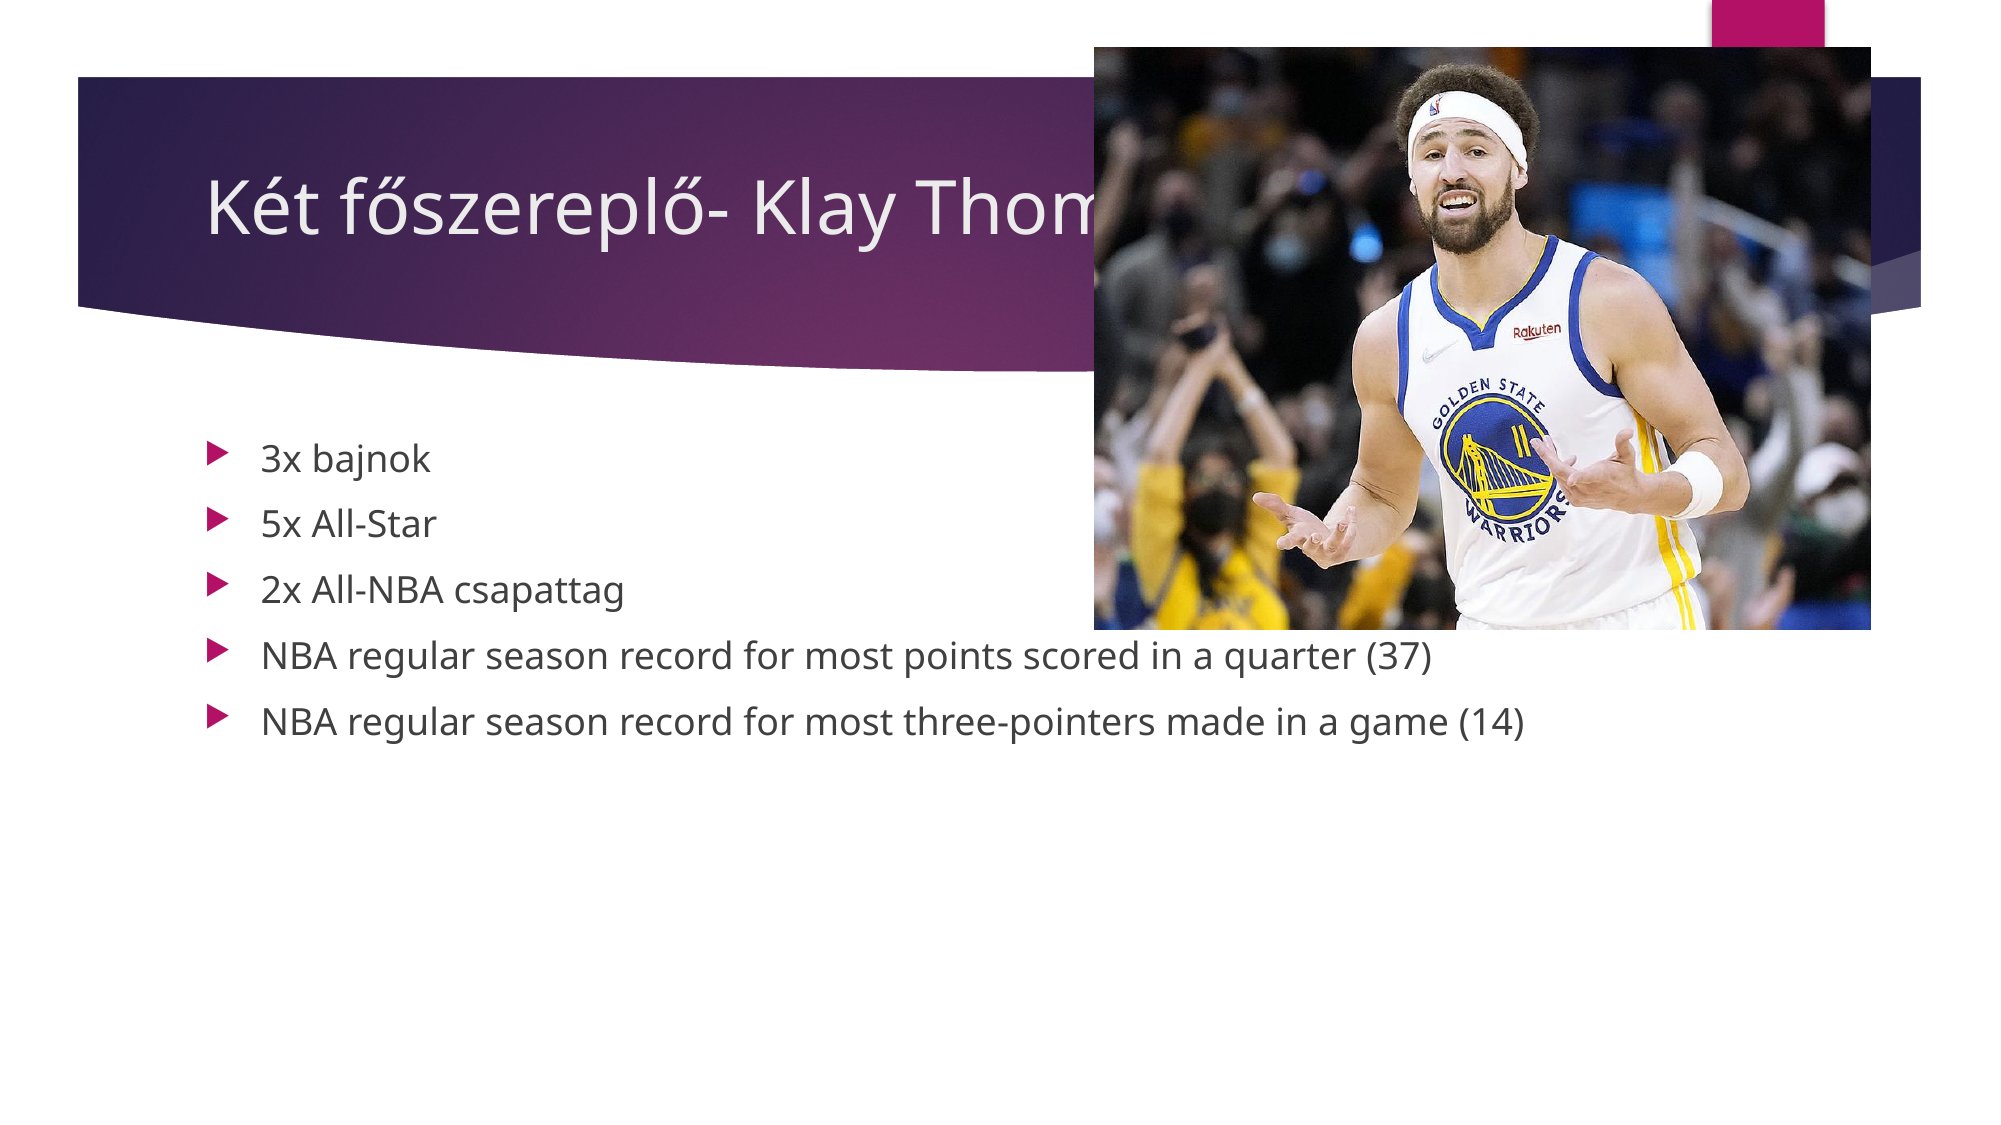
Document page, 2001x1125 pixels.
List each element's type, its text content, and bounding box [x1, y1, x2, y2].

list 3x bajnok 5x All-Star 2x All-NBA csapattag NBA regular season record for most points scored in a quarter (37) NBA regular season record for most three-pointers made in a game (14) [189, 427, 1638, 988]
title Két főszereplő- Klay Thompson [189, 146, 1088, 263]
picture [1094, 46, 1872, 630]
